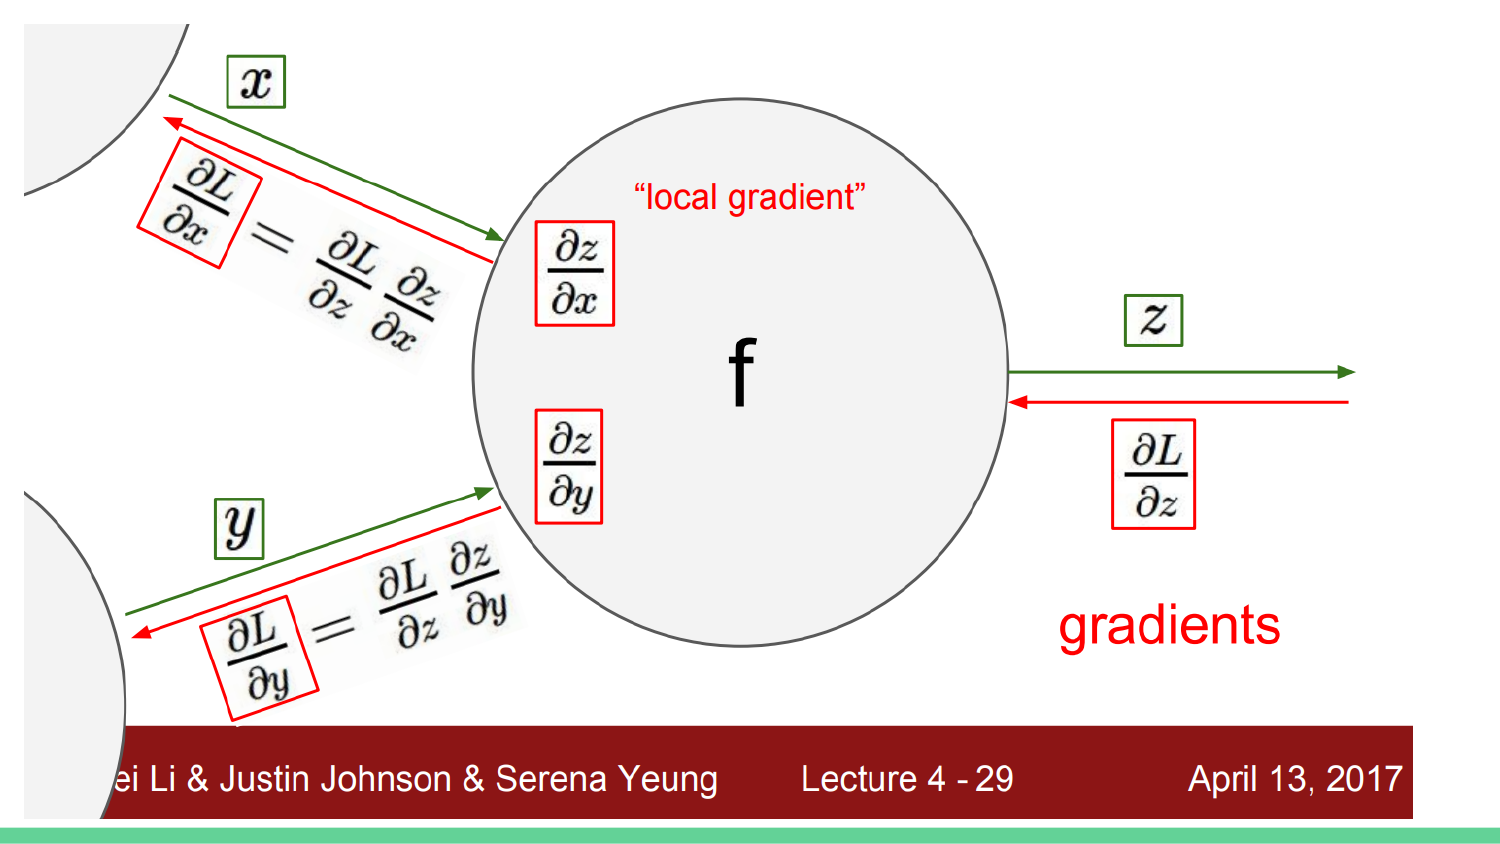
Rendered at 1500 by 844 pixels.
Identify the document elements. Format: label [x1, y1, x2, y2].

picture [24, 24, 1414, 819]
